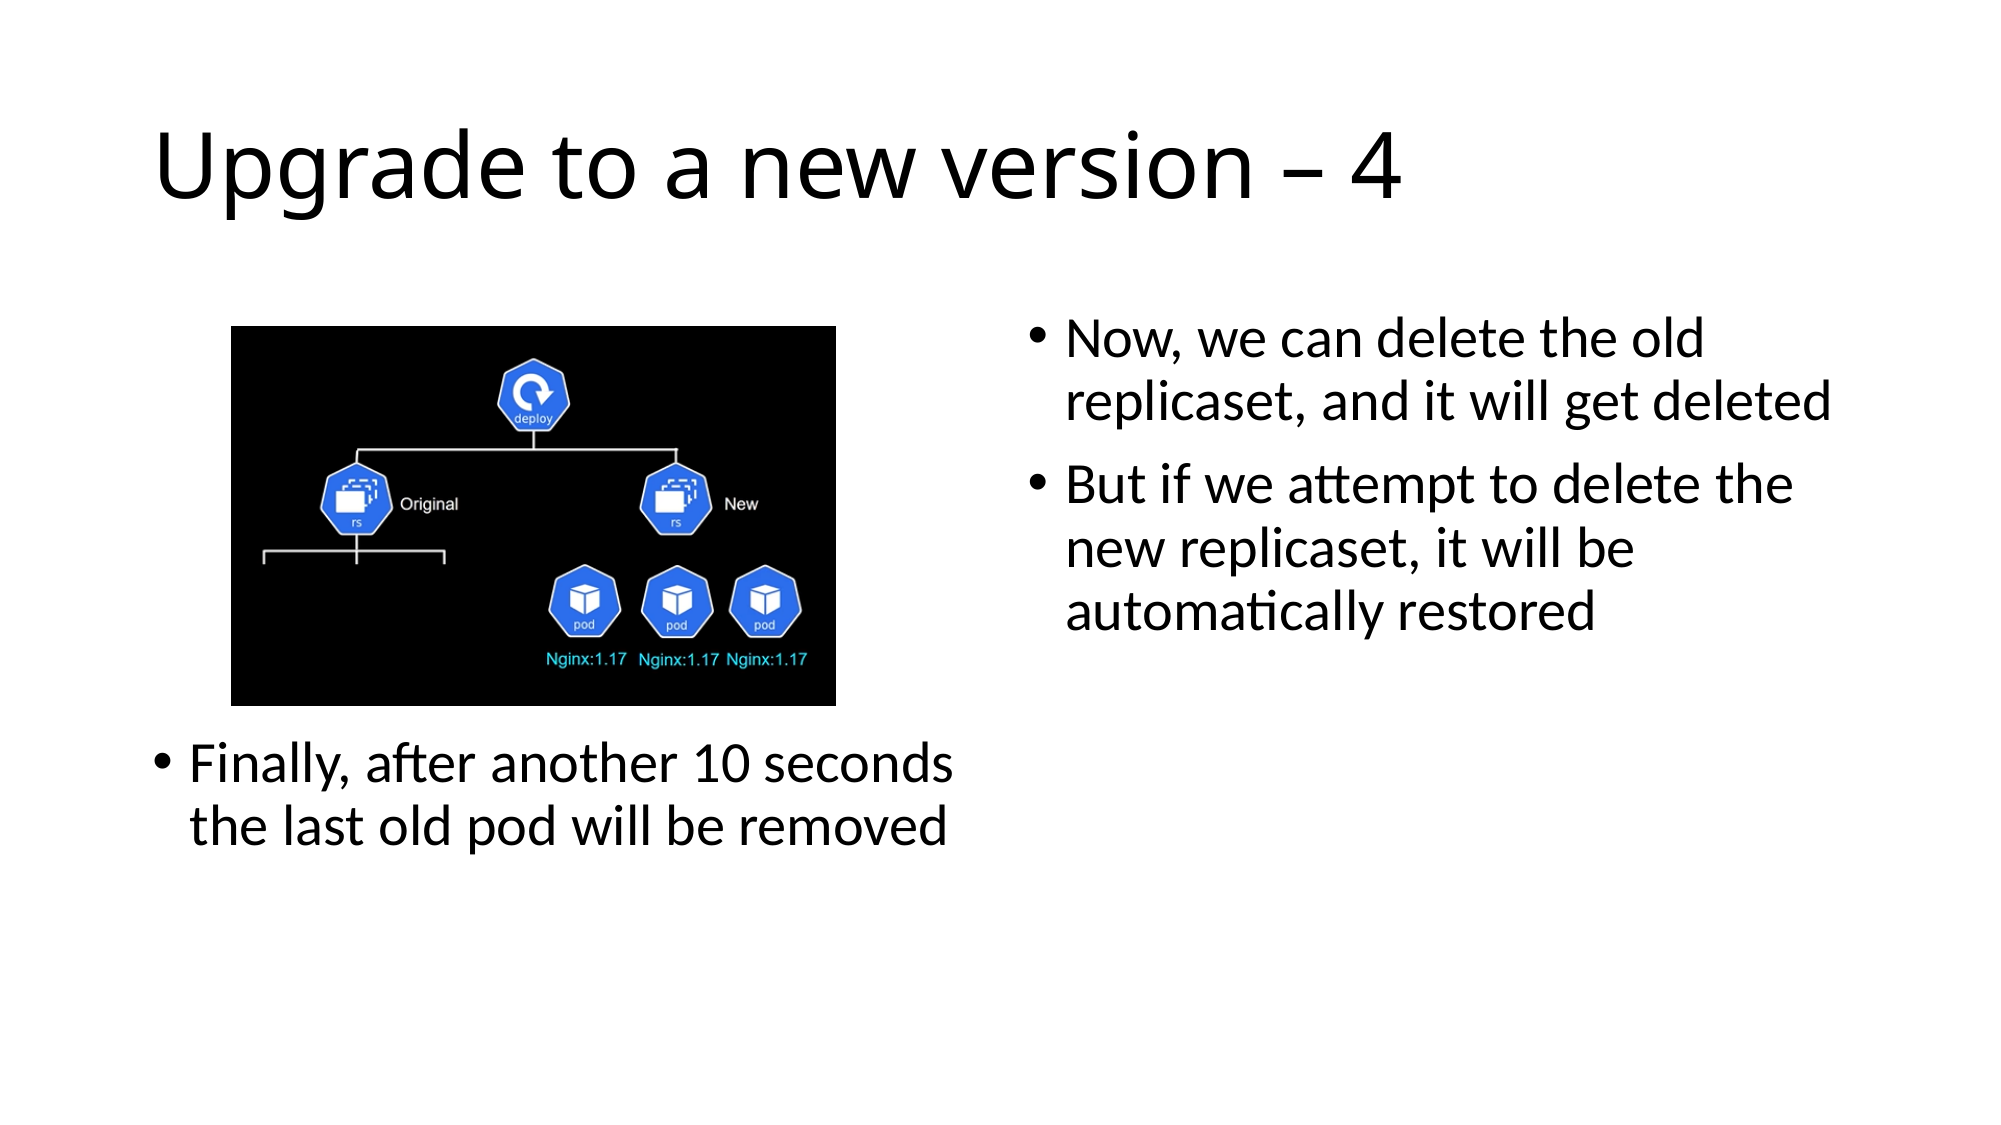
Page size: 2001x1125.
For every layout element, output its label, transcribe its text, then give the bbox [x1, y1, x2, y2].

picture [230, 326, 836, 706]
title Upgrade to a new version – 4 [137, 59, 1863, 278]
list Finally, after another 10 seconds the last old pod will be removed [137, 299, 988, 1014]
list Now, we can delete the old replicaset, and it will get deleted But if we attempt to delete the new replicaset, it will be automatically restored [1012, 299, 1863, 1014]
